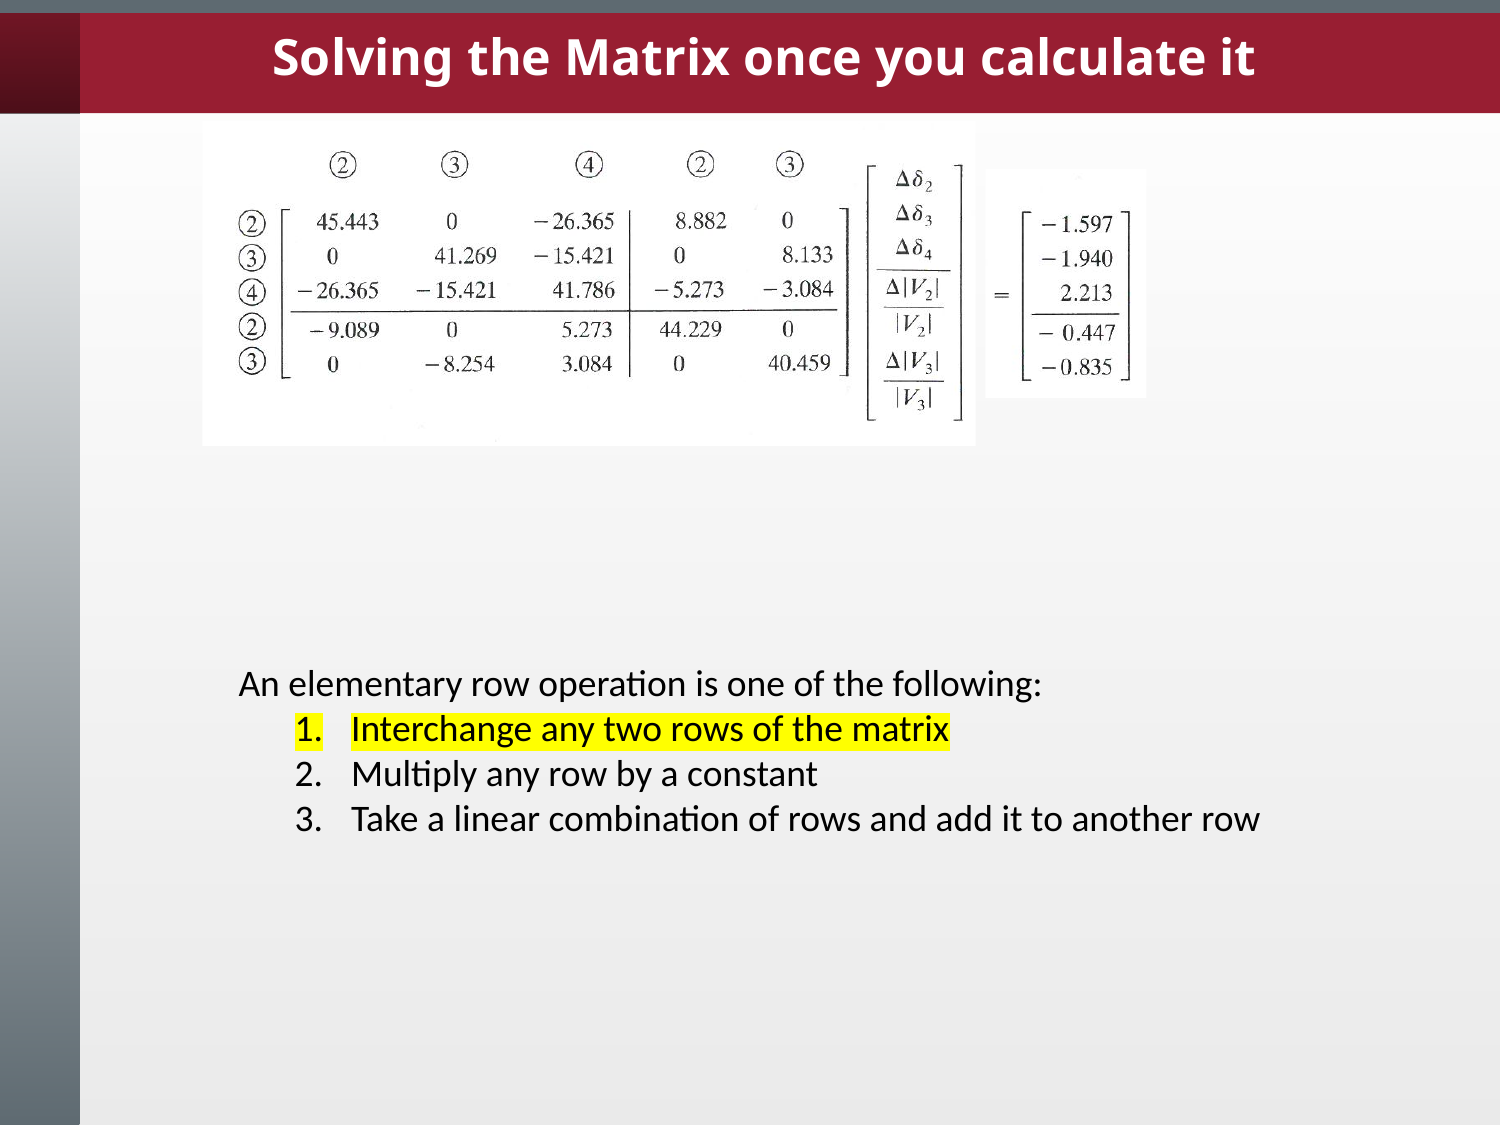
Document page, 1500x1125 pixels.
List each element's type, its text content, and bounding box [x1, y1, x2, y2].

title Solving the Matrix once you calculate it [53, 24, 1477, 94]
text_box An elementary row operation is one of the following: Interchange any two rows of the matrix Multiply any row by a constant Take a linear combination of rows and add it to another row [223, 651, 1277, 847]
picture [985, 169, 1147, 398]
picture [201, 120, 976, 447]
